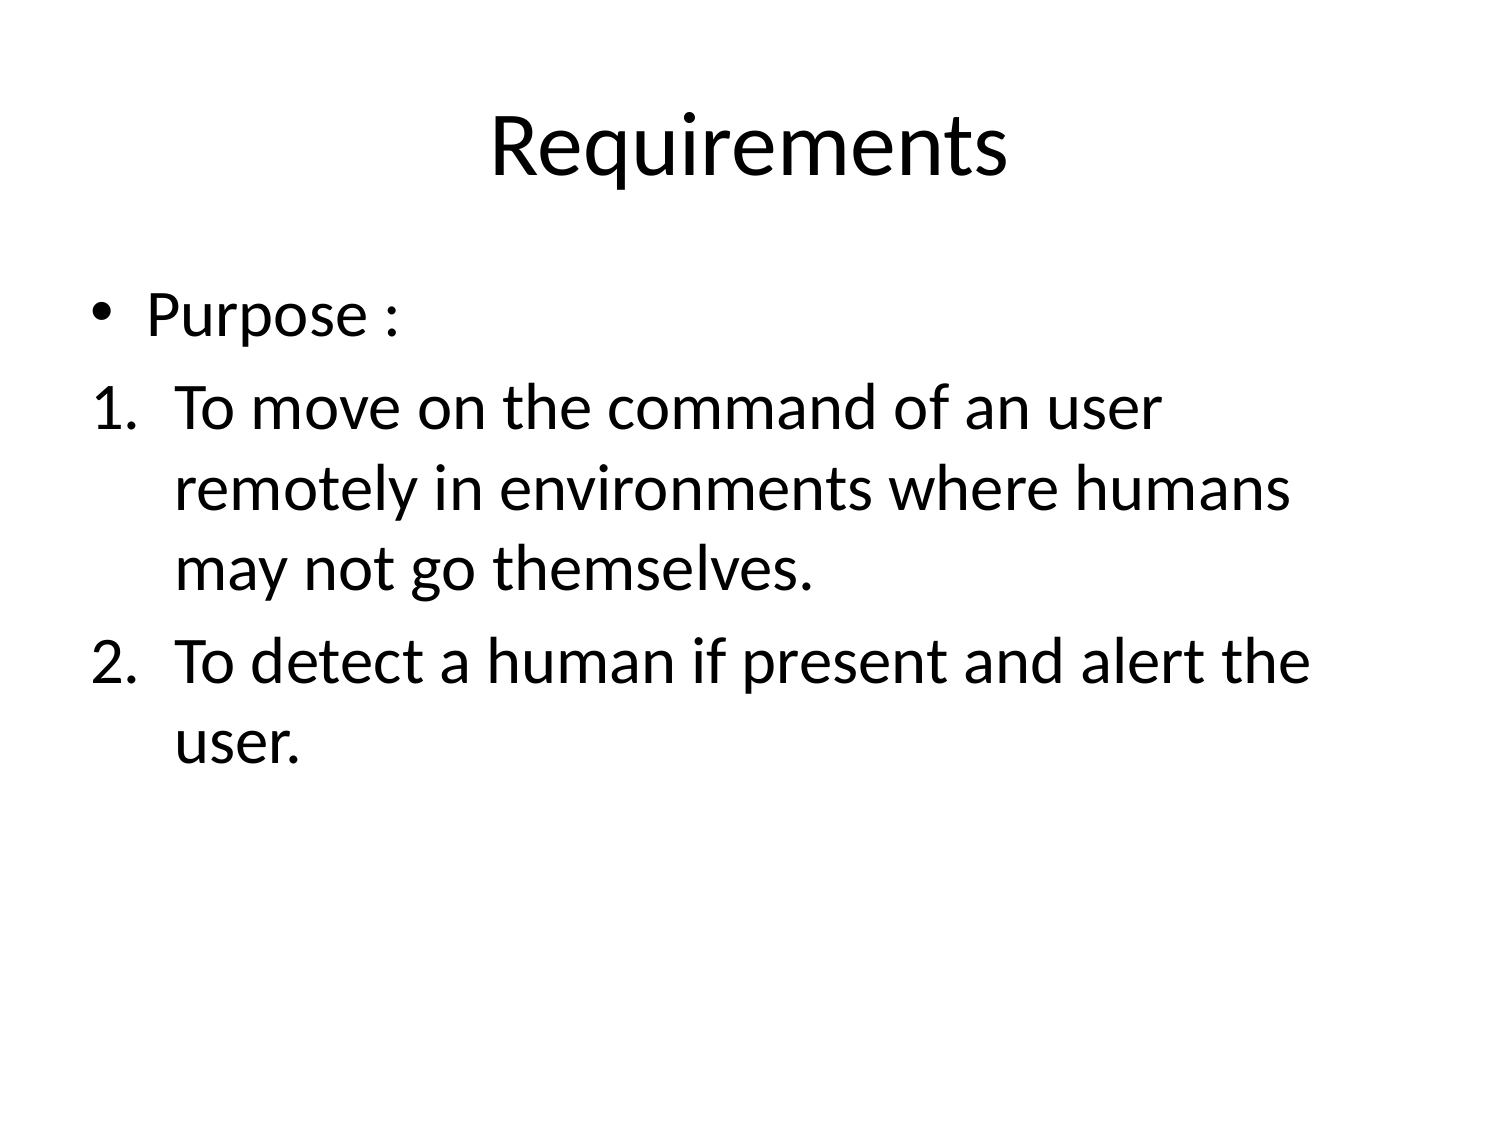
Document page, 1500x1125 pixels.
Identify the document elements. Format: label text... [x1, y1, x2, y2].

list Purpose : To move on the command of an user remotely in environments where humans may not go themselves. To detect a human if present and alert the user. [75, 262, 1425, 1005]
title Requirements [75, 45, 1425, 233]
